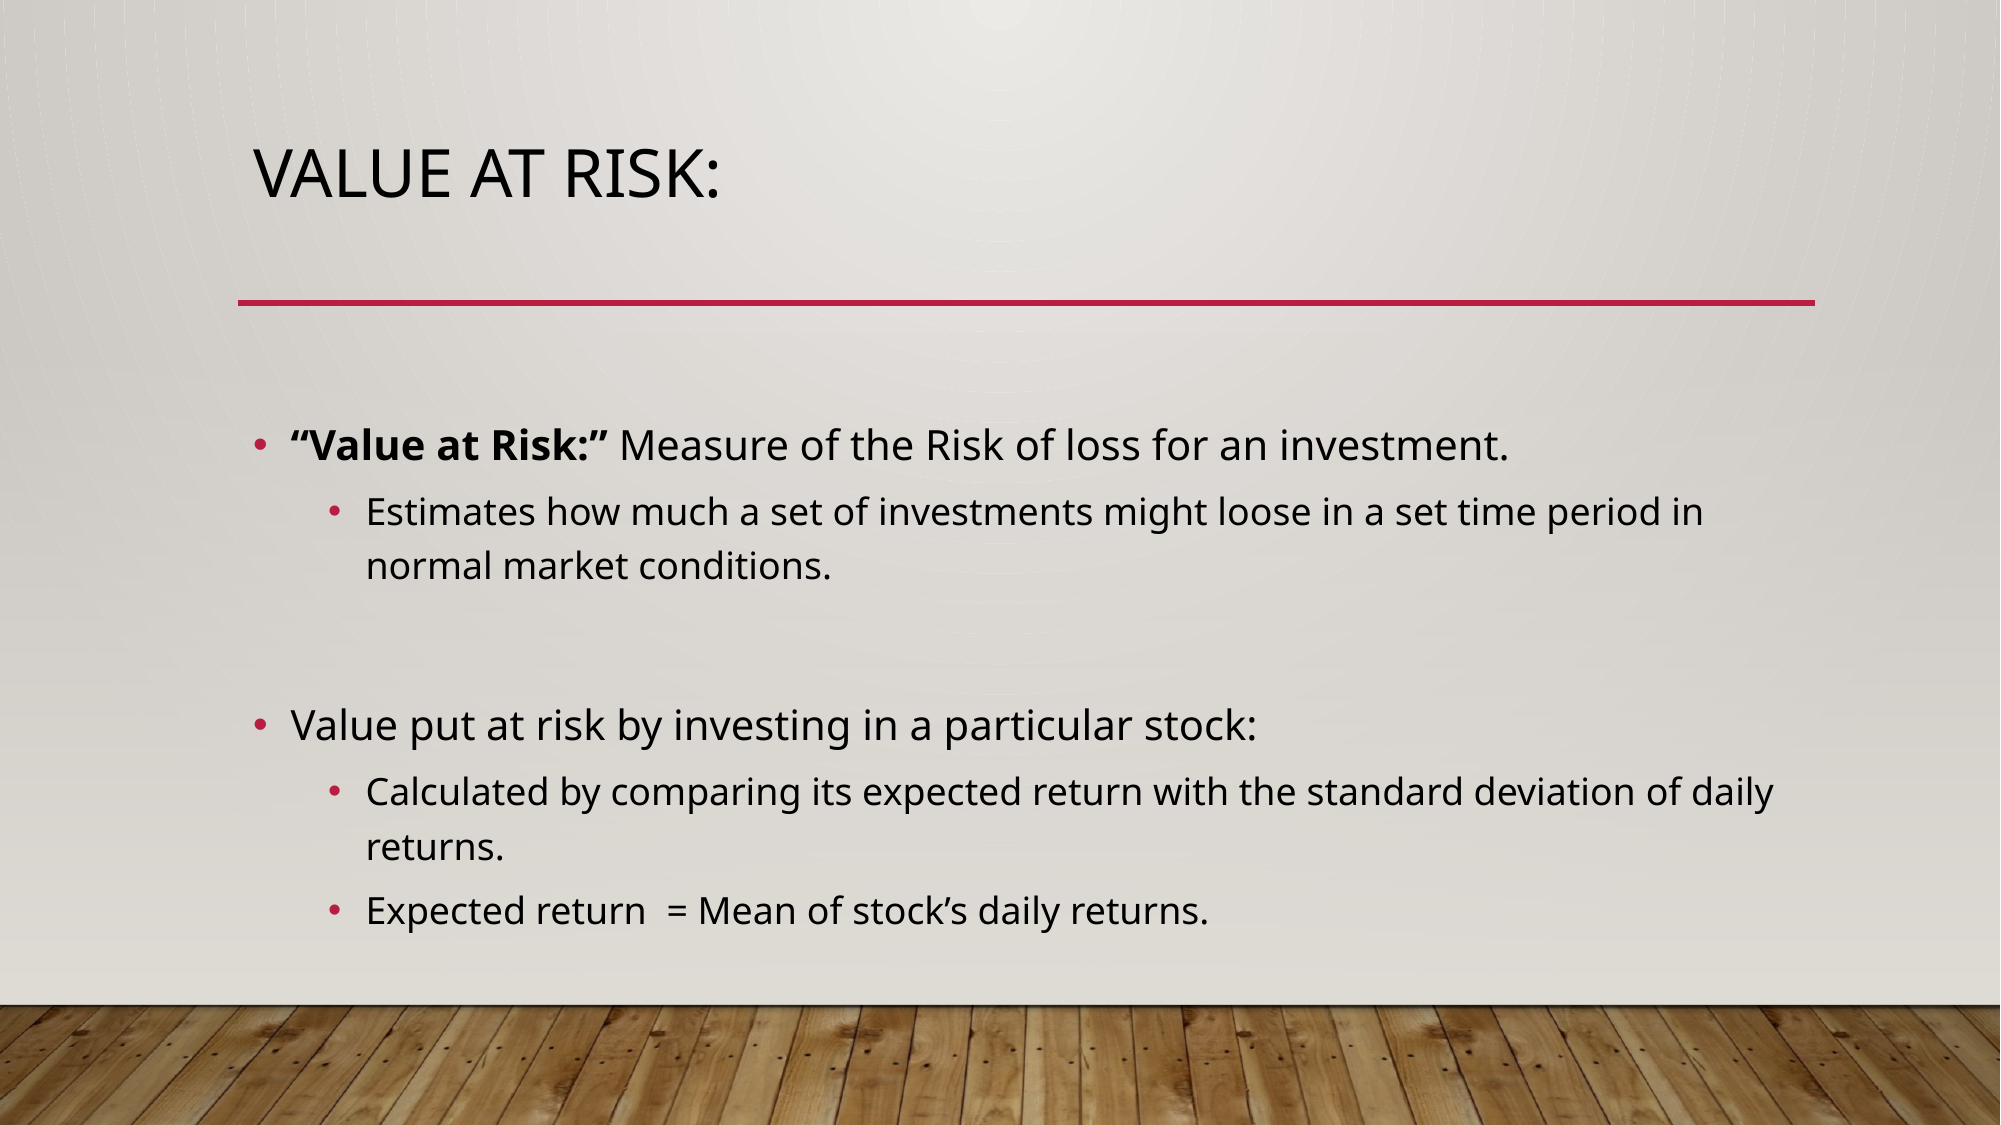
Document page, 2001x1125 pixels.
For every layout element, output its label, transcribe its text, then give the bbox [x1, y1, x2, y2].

picture [0, 1005, 2000, 1125]
list “Value at Risk:” Measure of the Risk of loss for an investment. Estimates how much a set of investments might loose in a set time period in normal market conditions. Value put at risk by investing in a particular stock: Calculated by comparing its expected return with the standard deviation of daily returns. Expected return = Mean of stock’s daily returns. [238, 330, 1814, 897]
title Value at Risk: [238, 131, 1814, 305]
